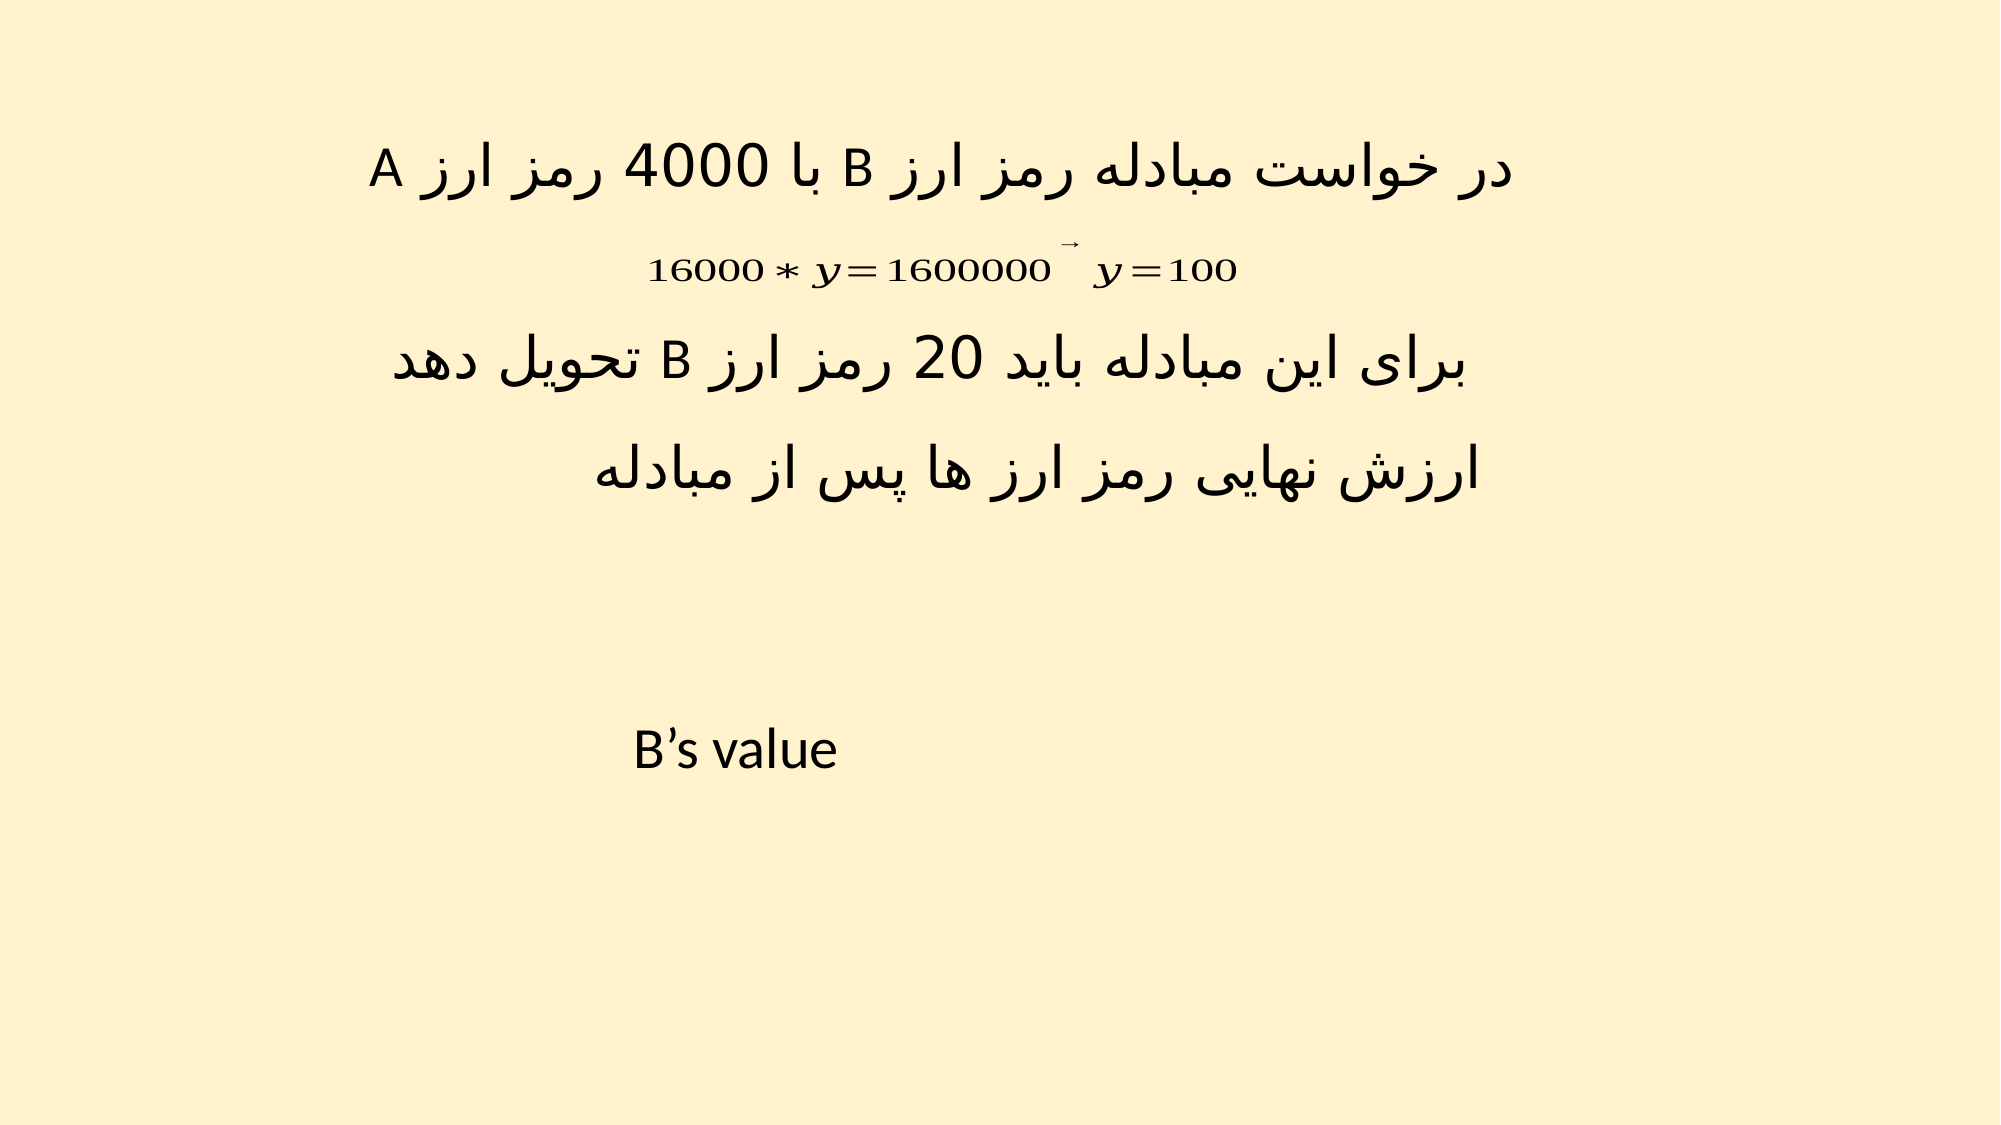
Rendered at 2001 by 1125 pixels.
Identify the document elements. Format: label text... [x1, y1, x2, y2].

text_box در خواست مبادله رمز ارز B با 4000 رمز ارز A [354, 120, 1530, 205]
text_box برای این مبادله باید 20 رمز ارز B تحویل دهد [377, 312, 1503, 398]
